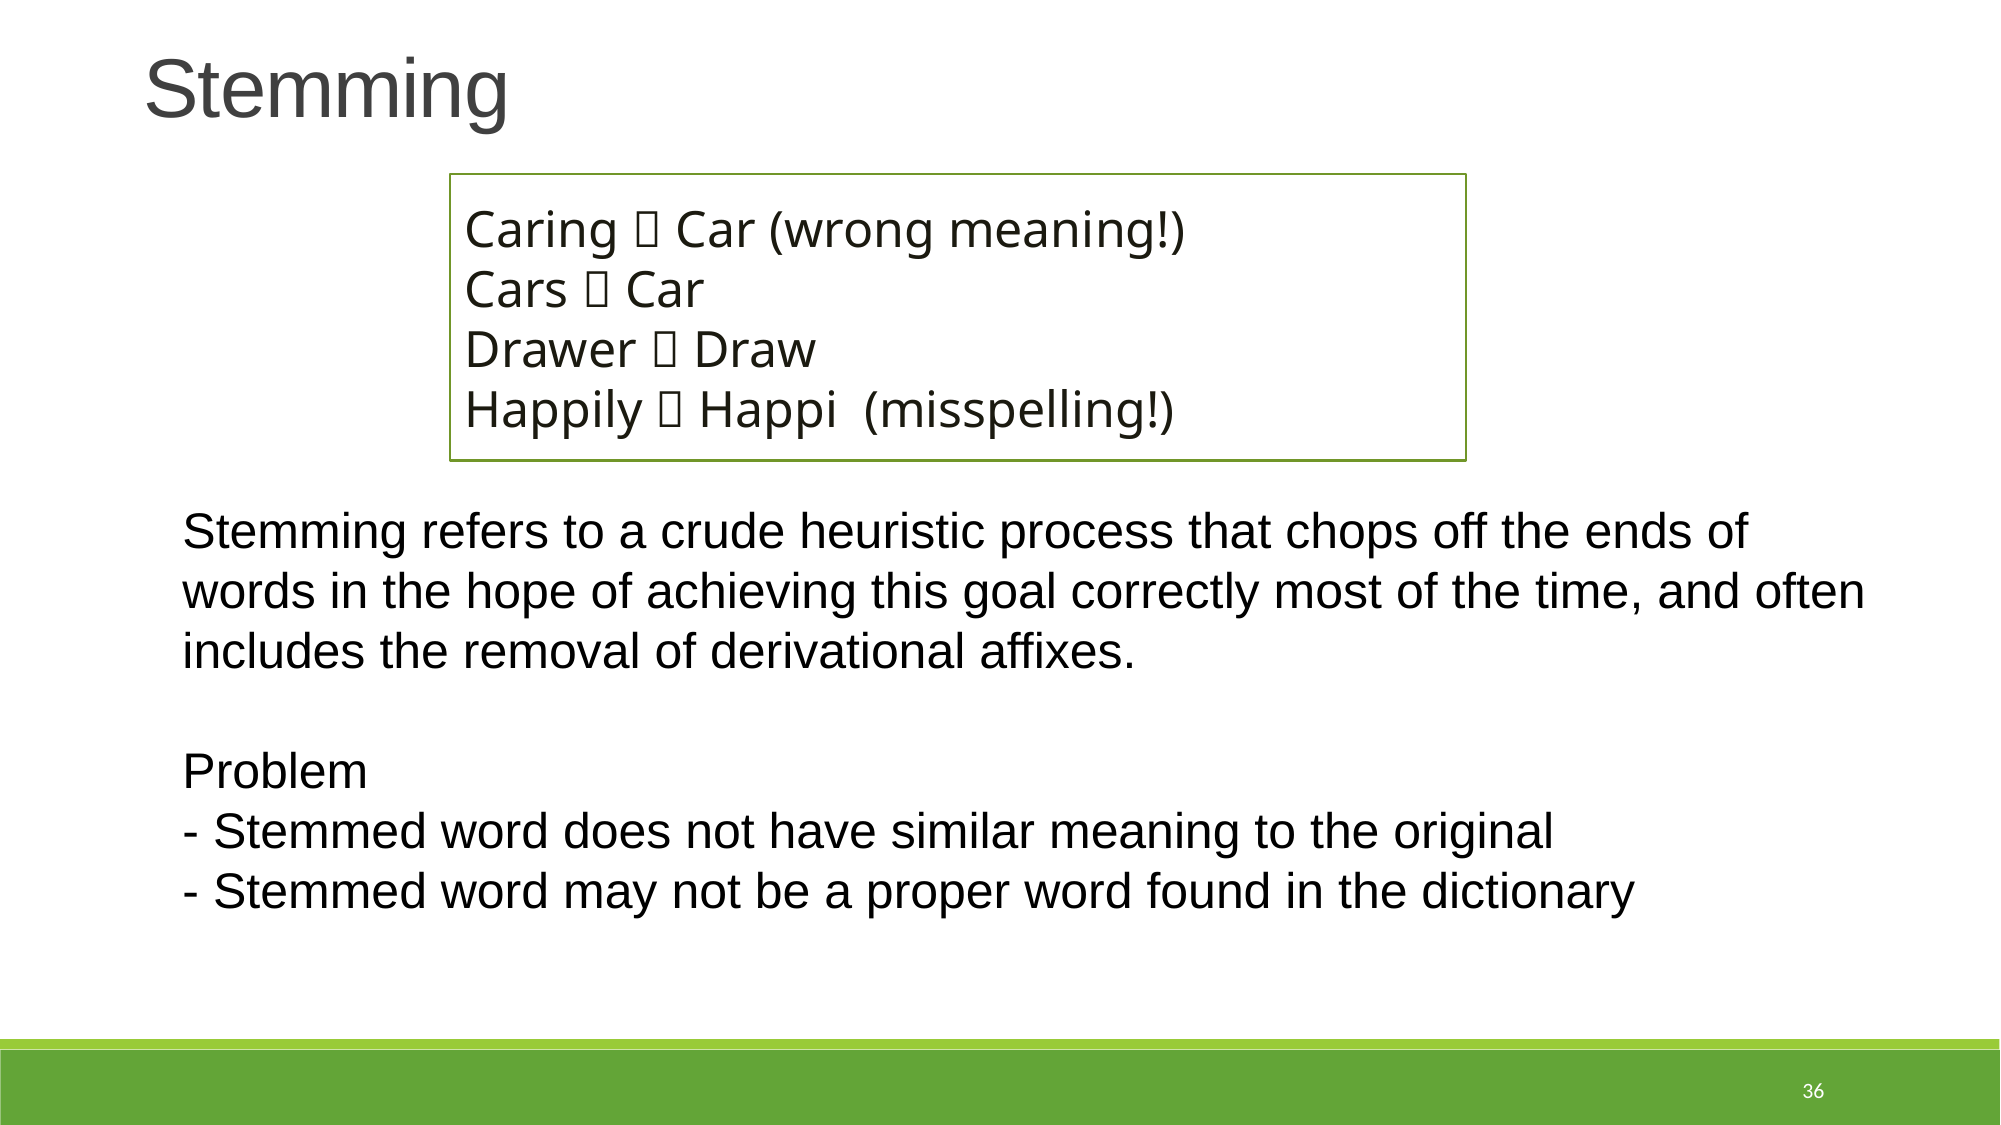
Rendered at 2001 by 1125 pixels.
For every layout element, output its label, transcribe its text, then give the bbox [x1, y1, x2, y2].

slide_number 36 [1624, 1059, 1840, 1120]
text_box Caring  Car (wrong meaning!) Cars  Car Drawer  Draw Happily  Happi (misspelling!) [449, 173, 1467, 462]
title Stemming [128, 0, 1650, 143]
text_box Stemming refers to a crude heuristic process that chops off the ends of words in the hope of achieving this goal correctly most of the time, and often includes the removal of derivational affixes. Problem - Stemmed word does not have similar meaning to the original - Stemmed word may not be a proper word found in the dictionary [167, 490, 1905, 986]
